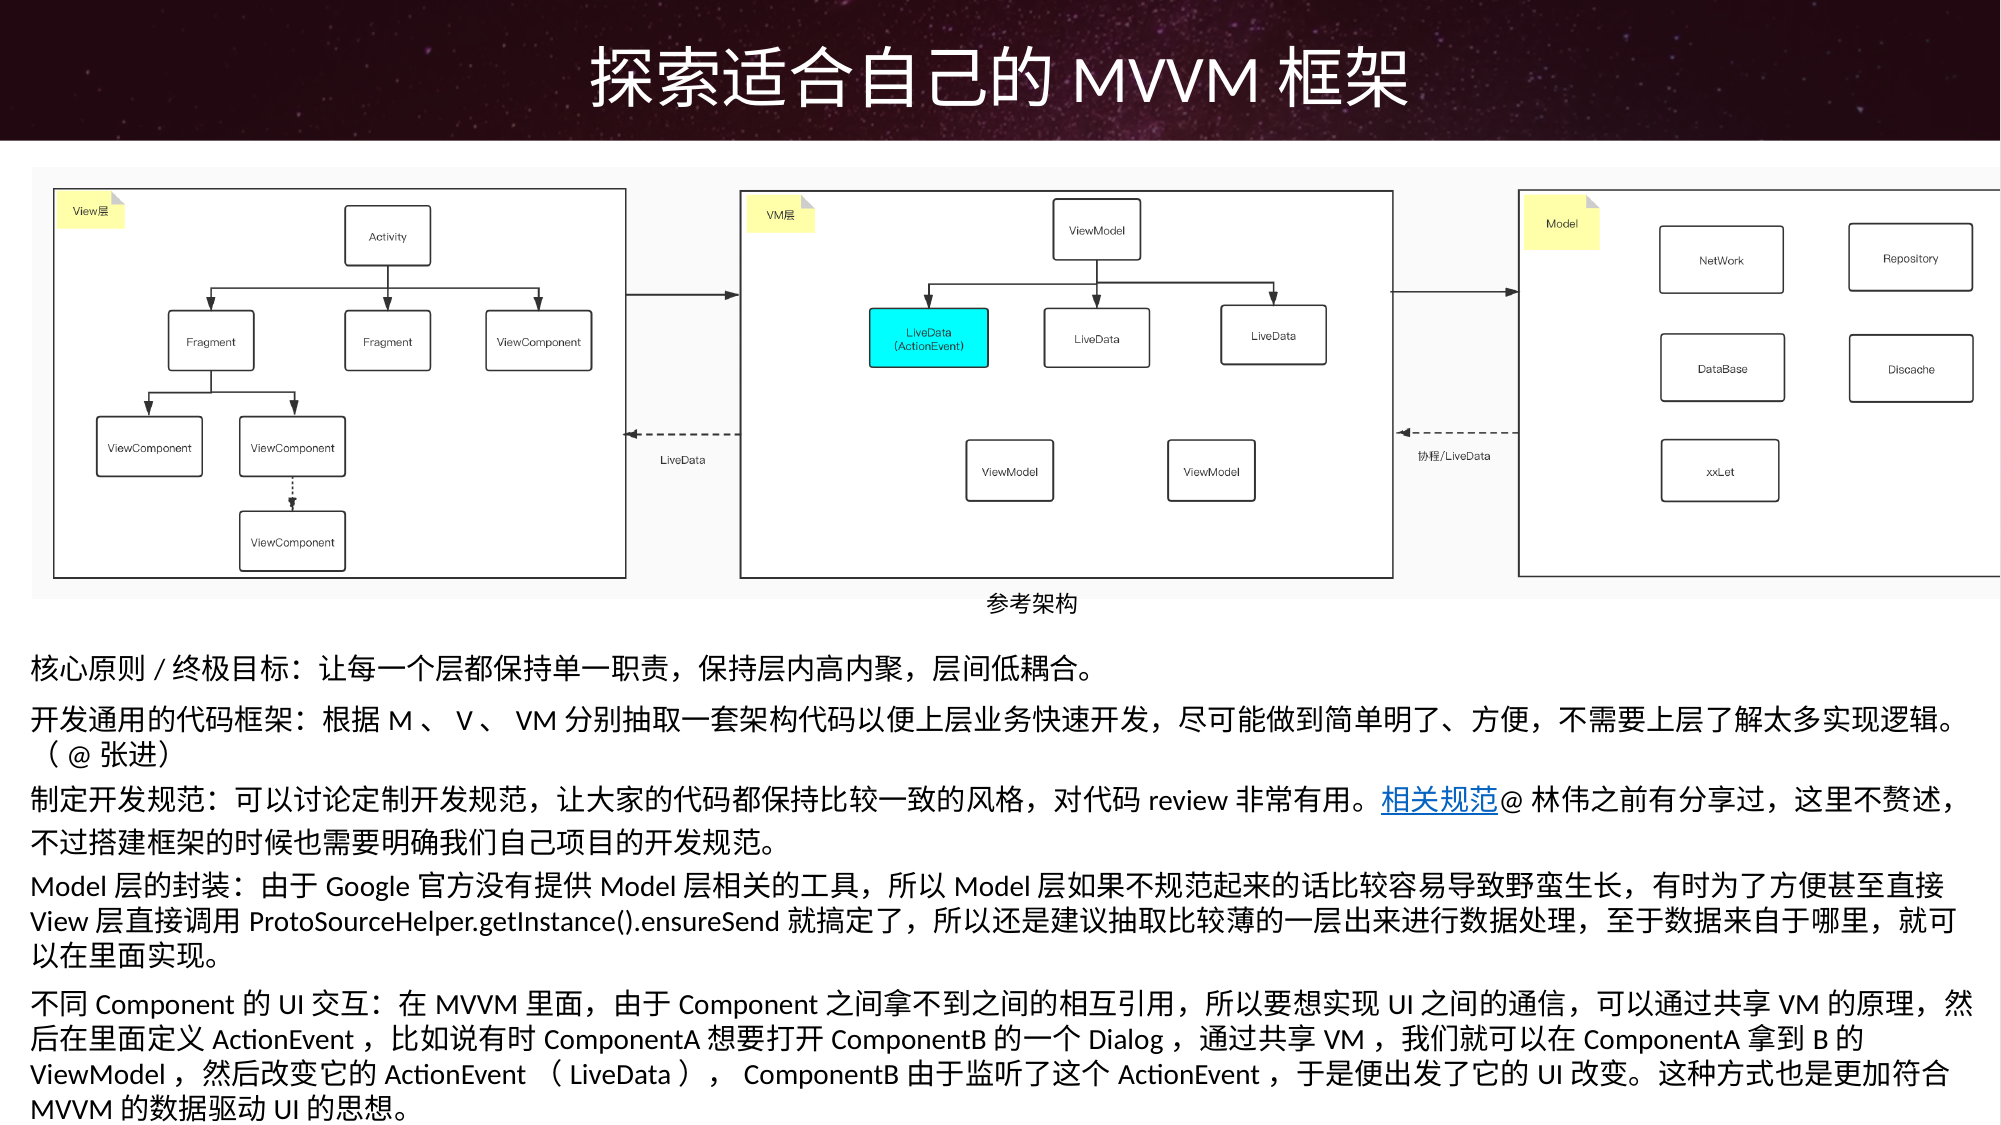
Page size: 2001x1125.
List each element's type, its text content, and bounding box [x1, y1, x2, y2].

text_box 制定开发规范：可以讨论定制开发规范，让大家的代码都保持比较一致的风格，对代码review非常有用。相关规范@林伟之前有分享过，这里不赘述，不过搭建框架的时候也需要明确我们自己项目的开发规范。 [15, 774, 2000, 860]
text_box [32, 167, 2000, 625]
text_box 探索适合自己的MVVM框架 [516, 28, 1484, 123]
text_box 核心原则/终极目标：让每一个层都保持单一职责，保持层内高内聚，层间低耦合。 [15, 643, 2000, 693]
text_box 不同Component的UI交互：在MVVM里面，由于Component之间拿不到之间的相互引用，所以要想实现UI之间的通信，可以通过共享VM的原理，然后在里面定义ActionEvent，比如说有时ComponentA想要打开ComponentB的一个Dialog，通过共享VM，我们就可以在ComponentA拿到B的ViewModel，然后改变它的ActionEvent（LiveData），ComponentB由于监听了这个ActionEvent，于是便出发了它的UI改变。这种方式也是更加符合MVVM的数据驱动UI的思想。 [15, 978, 2000, 1125]
text_box Model层的封装：由于Google官方没有提供Model层相关的工具，所以Model层如果不规范起来的话比较容易导致野蛮生长，有时为了方便甚至直接View层直接调用ProtoSourceHelper.getInstance().ensureSend就搞定了，所以还是建议抽取比较薄的一层出来进行数据处理，至于数据来自于哪里，就可以在里面实现。 [15, 860, 2000, 978]
text_box 开发通用的代码框架：根据M、V、VM分别抽取一套架构代码以便上层业务快速开发，尽可能做到简单明了、方便，不需要上层了解太多实现逻辑。（@张进） [15, 693, 2000, 774]
